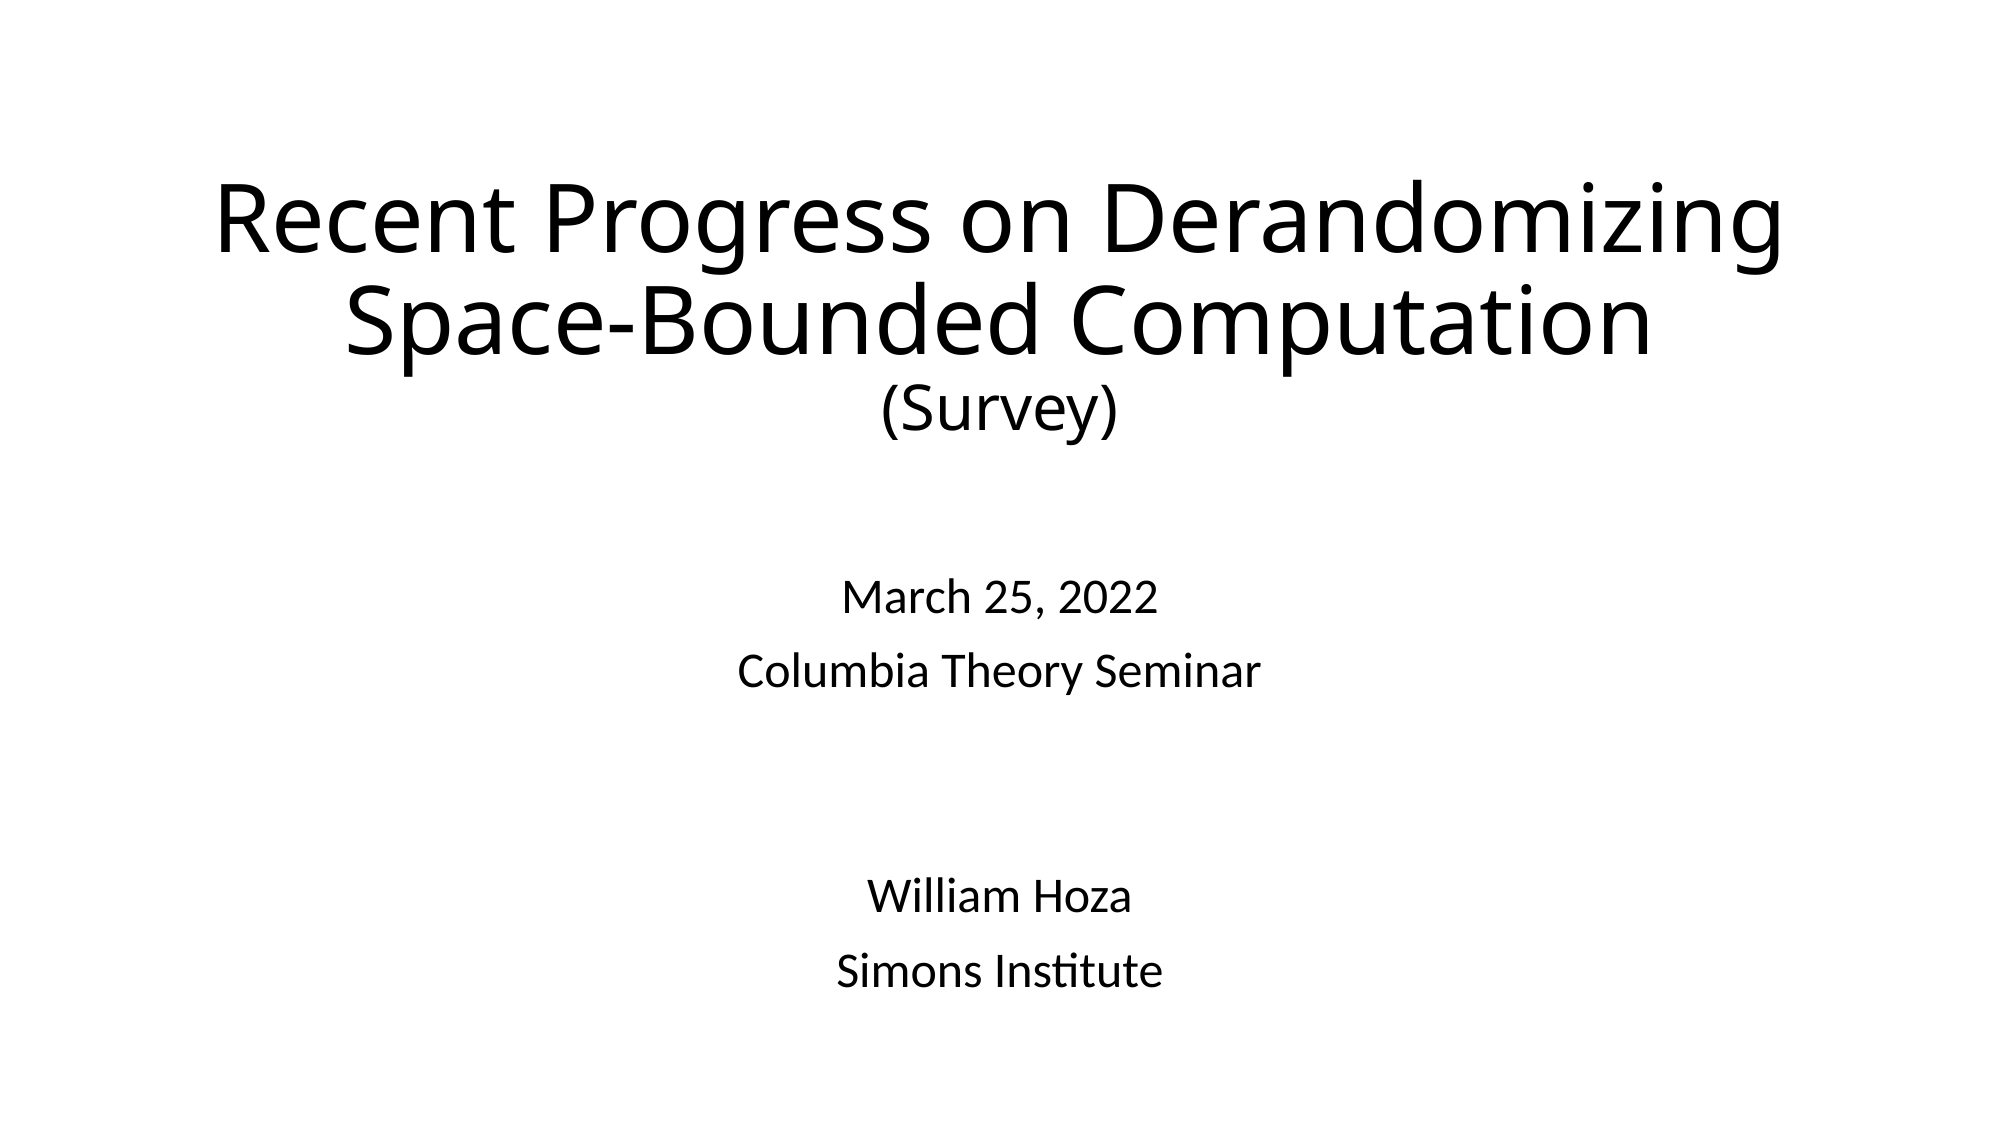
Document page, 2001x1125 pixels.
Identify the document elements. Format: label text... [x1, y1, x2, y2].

subtitle March 25, 2022 Columbia Theory Seminar William Hoza Simons Institute [249, 562, 1750, 1013]
title Recent Progress on Derandomizing Space-Bounded Computation (Survey) [188, 91, 1812, 452]
